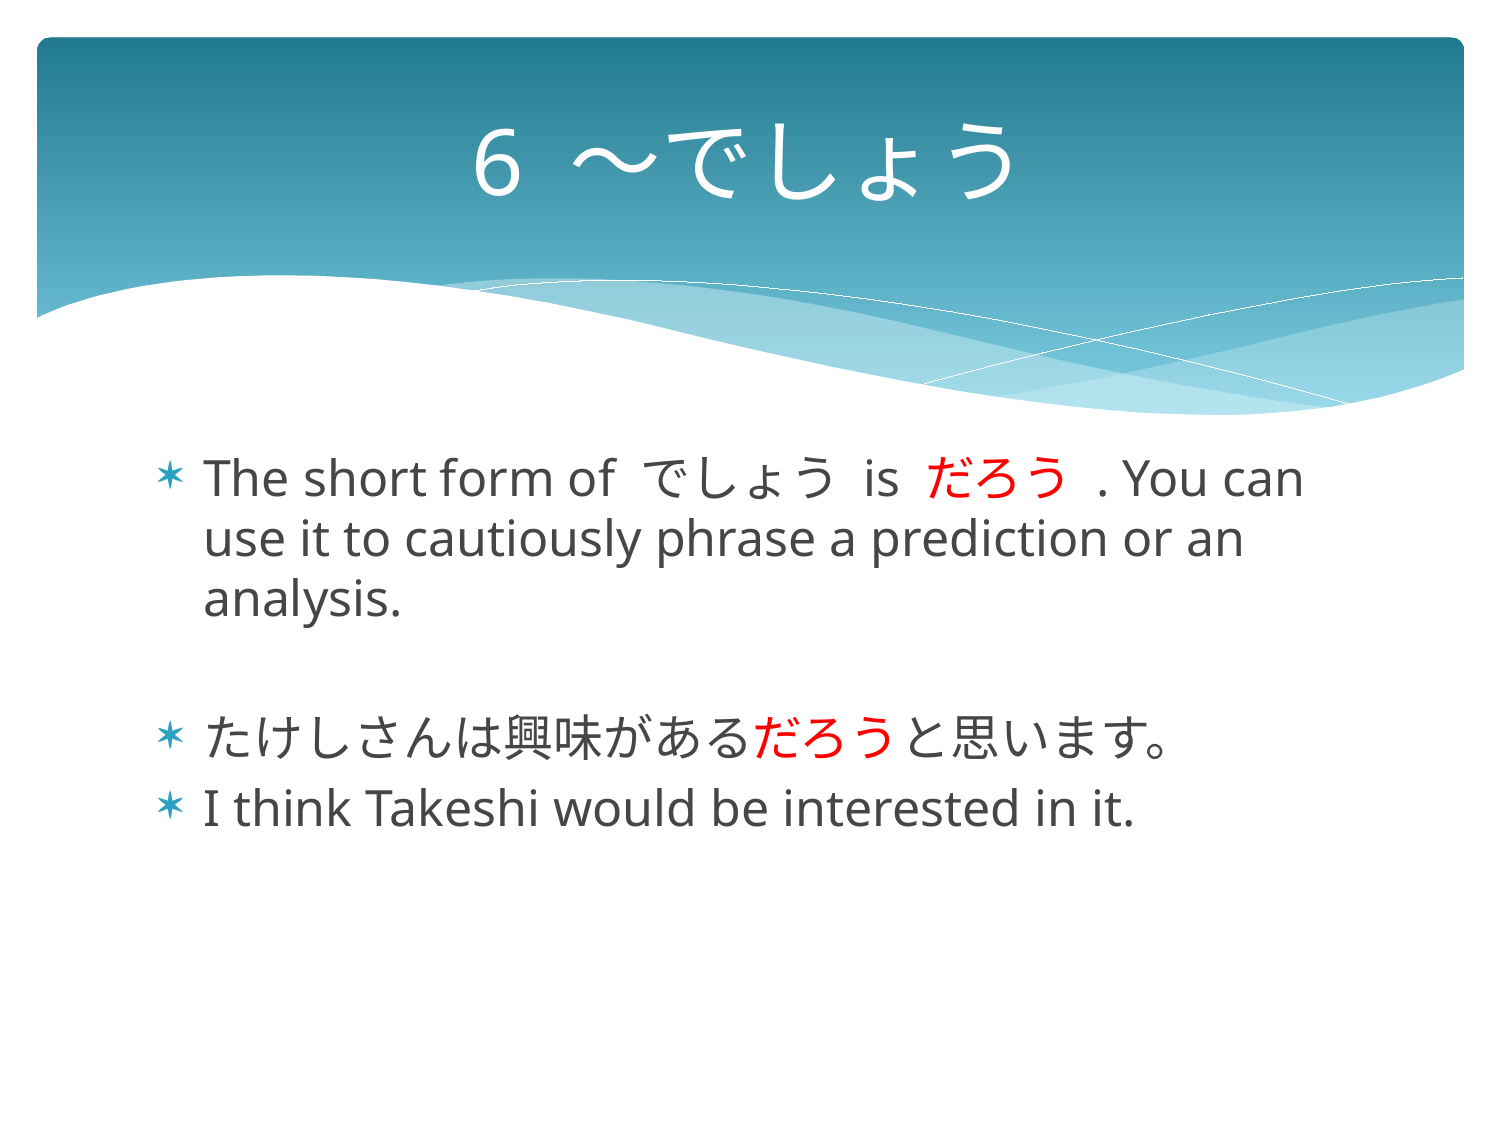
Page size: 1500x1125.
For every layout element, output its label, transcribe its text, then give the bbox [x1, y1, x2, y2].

list The short form of でしょう is だろう . You can use it to cautiously phrase a prediction or an analysis. たけしさんは興味があるだろうと思います。 I think Takeshi would be interested in it. [143, 438, 1359, 1005]
title 6 ～でしょう [75, 55, 1425, 261]
